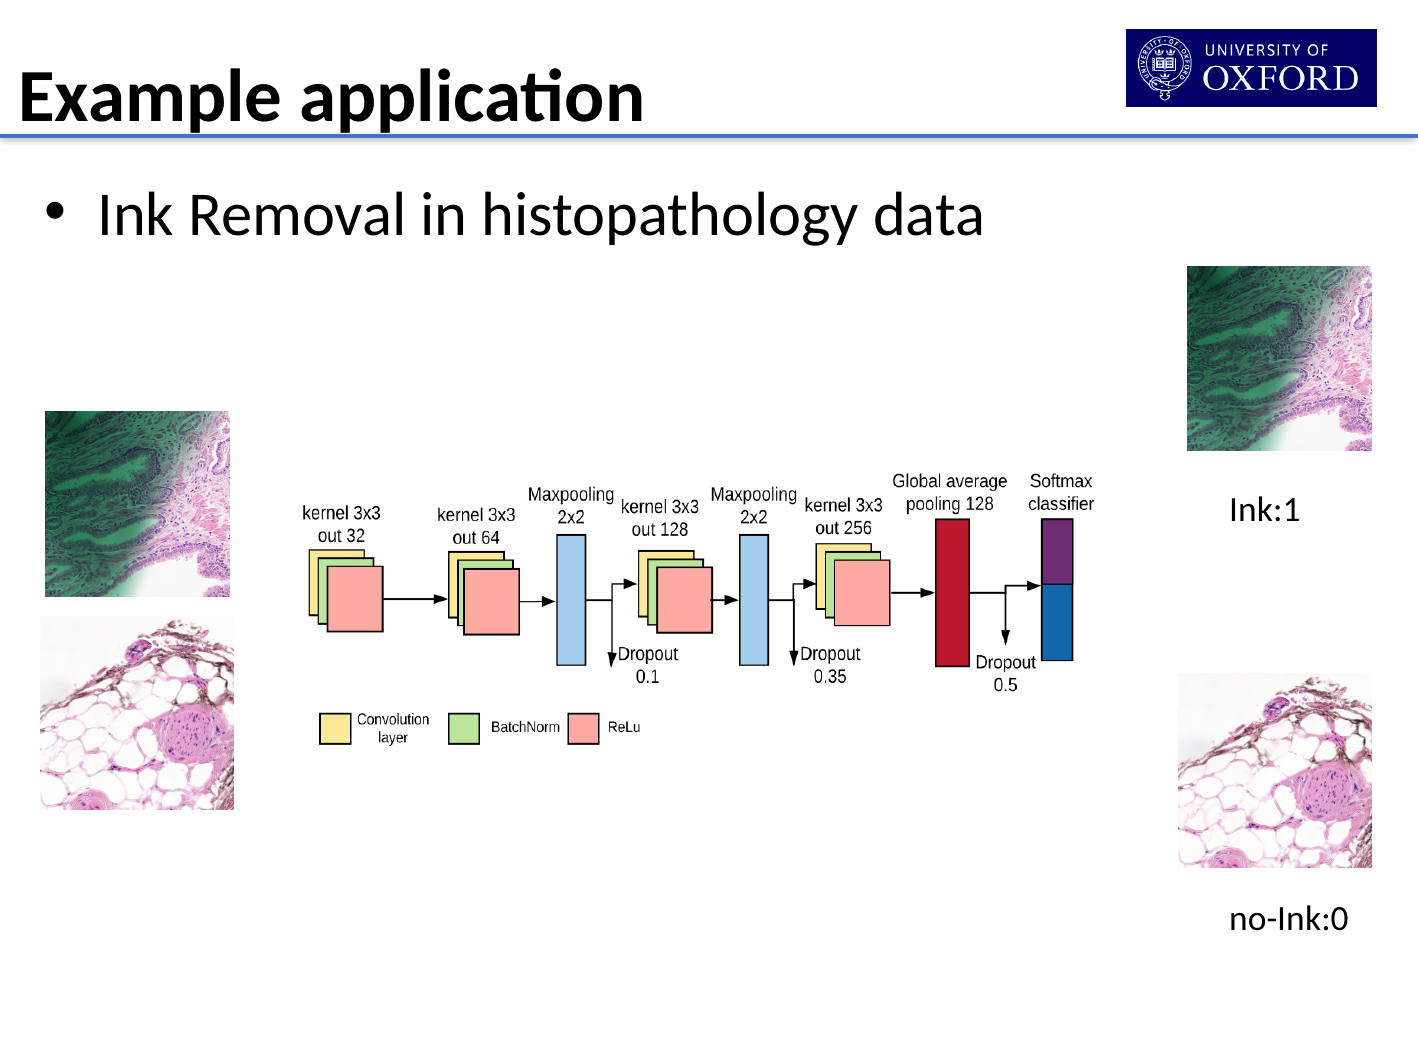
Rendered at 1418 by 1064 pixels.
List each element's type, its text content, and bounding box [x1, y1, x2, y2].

list Ink Removal in histopathology data [29, 165, 1389, 1034]
picture [1178, 673, 1373, 868]
picture [40, 450, 1168, 810]
picture [1187, 266, 1373, 452]
text_box Example application [3, 39, 661, 144]
text_box no-Ink:0 [1214, 887, 1418, 945]
picture [1126, 29, 1377, 107]
picture [44, 411, 230, 597]
text_box Ink:1 [1214, 478, 1357, 536]
